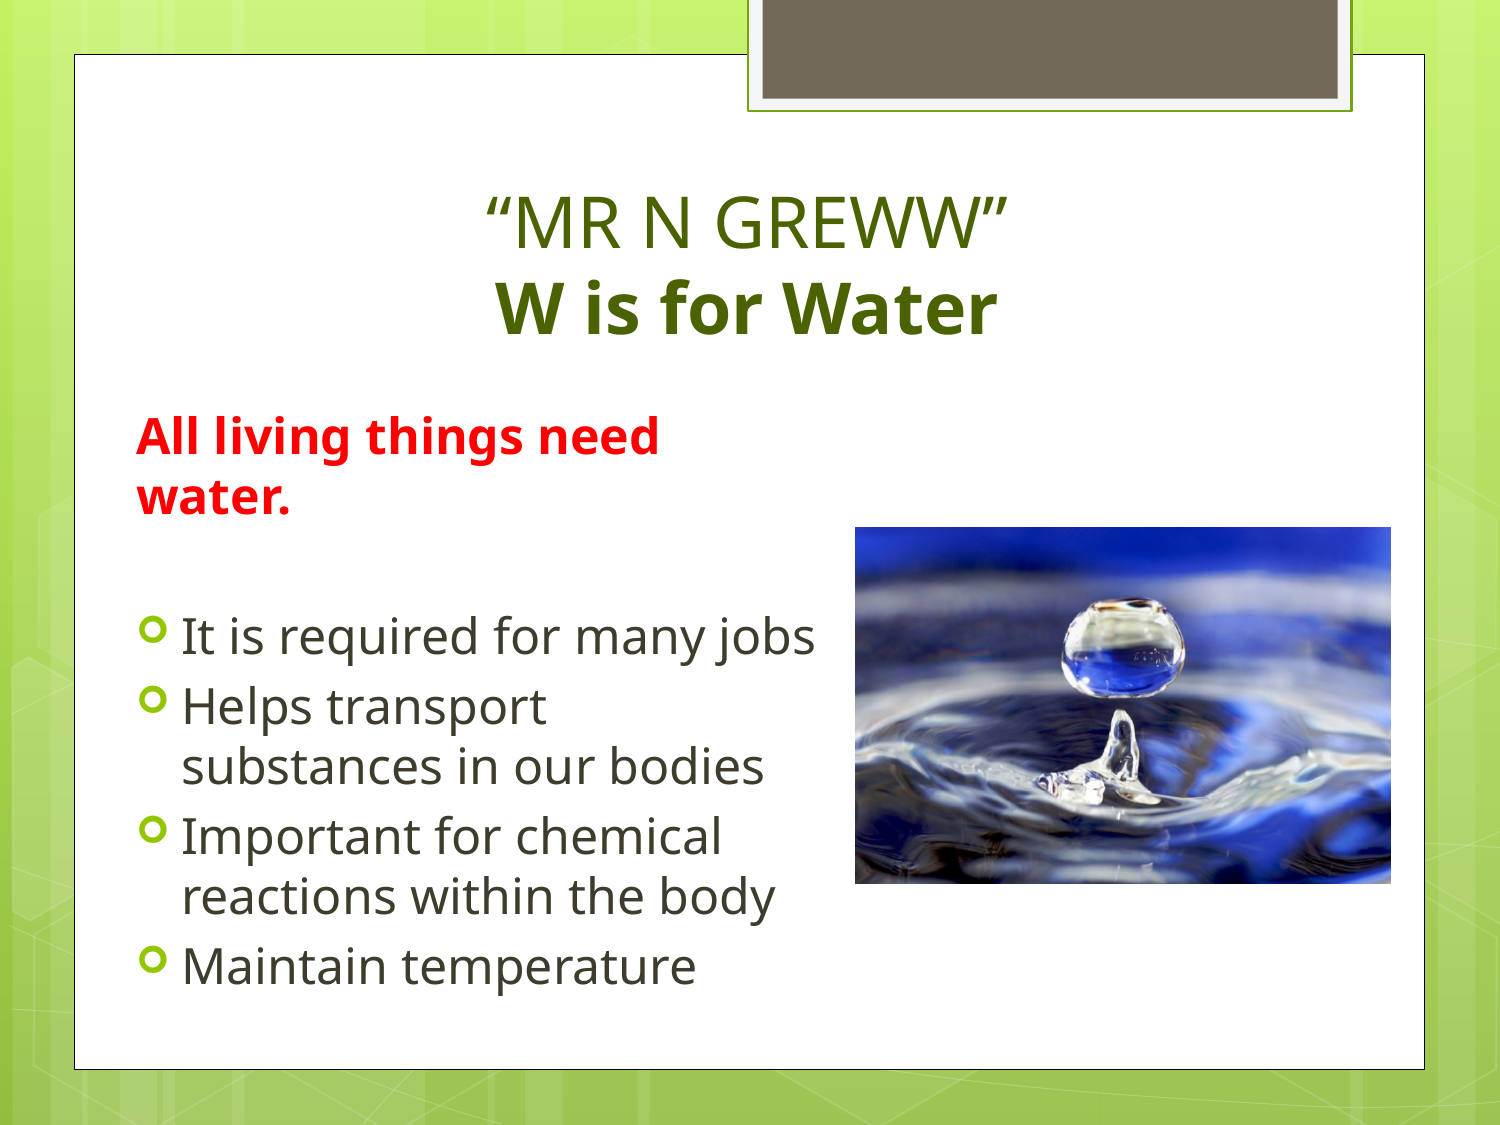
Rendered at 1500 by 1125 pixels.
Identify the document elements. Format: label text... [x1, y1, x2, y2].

list All living things need water. It is required for many jobs Helps transport substances in our bodies Important for chemical reactions within the body Maintain temperature [109, 397, 833, 1051]
picture [855, 526, 1391, 884]
title “MR N GREWW” W is for Water [171, 168, 1324, 357]
